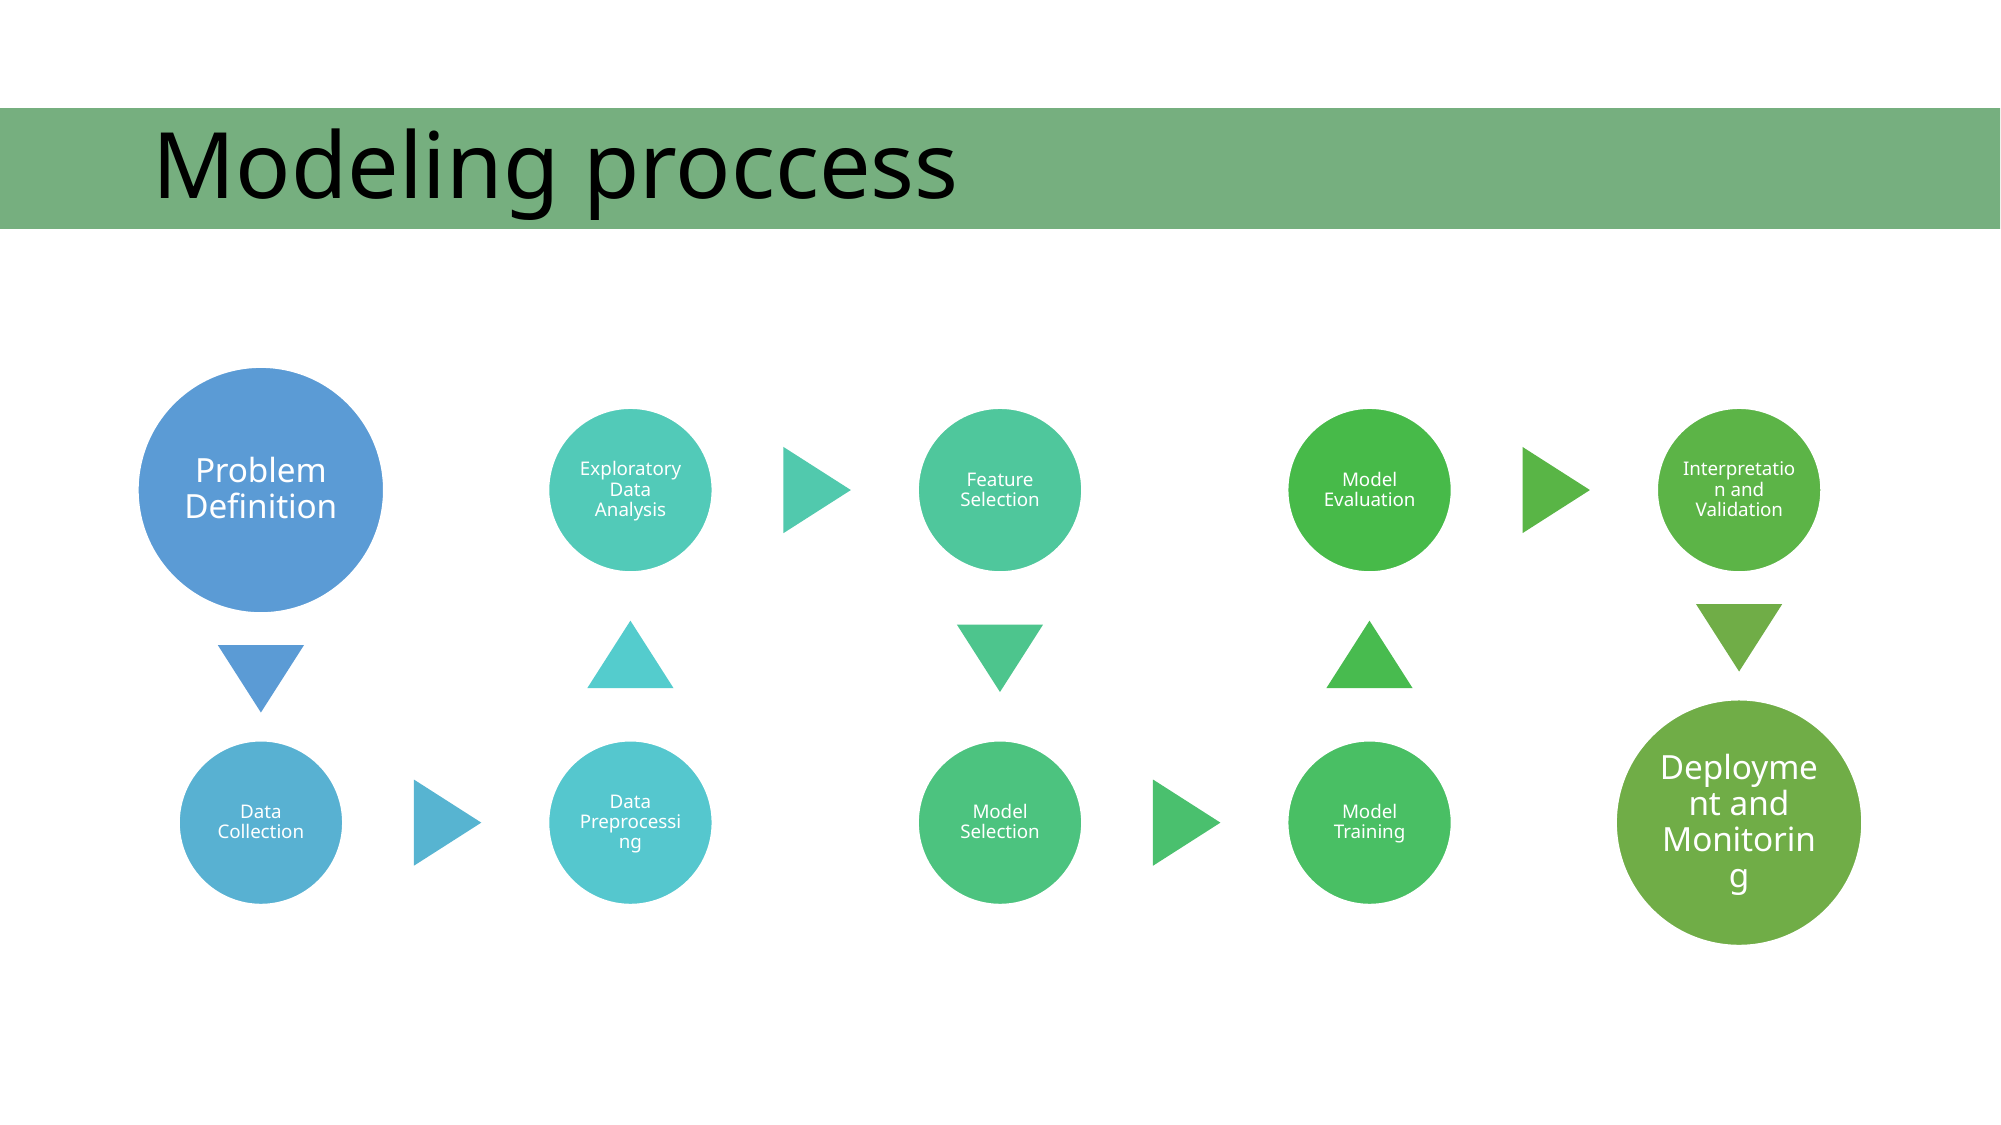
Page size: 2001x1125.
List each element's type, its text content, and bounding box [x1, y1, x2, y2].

title Modeling proccess [137, 59, 1863, 278]
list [137, 299, 1863, 1014]
